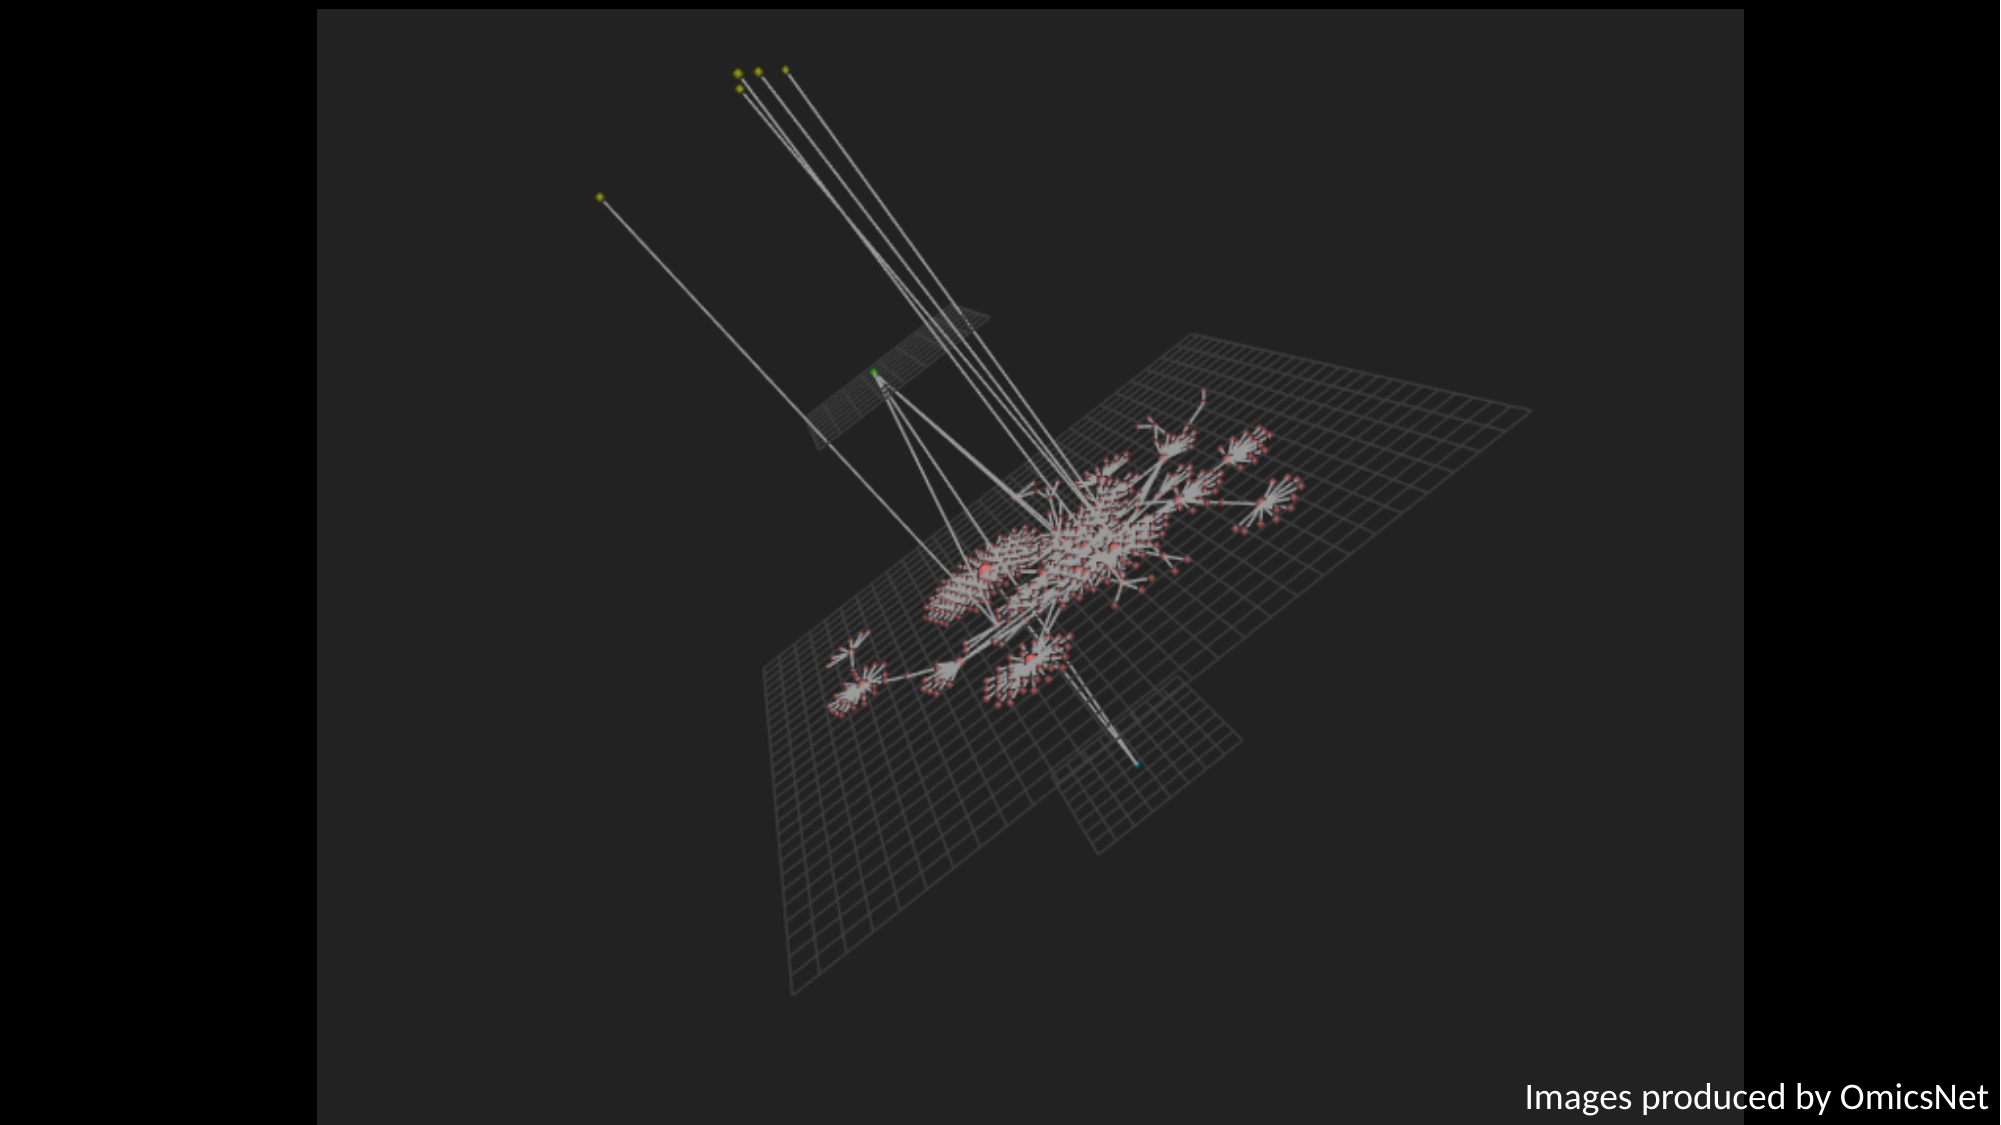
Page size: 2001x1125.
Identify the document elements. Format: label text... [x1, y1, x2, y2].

picture [317, 9, 1744, 1125]
text_box Images produced by OmicsNet [1744, 1064, 2000, 1125]
